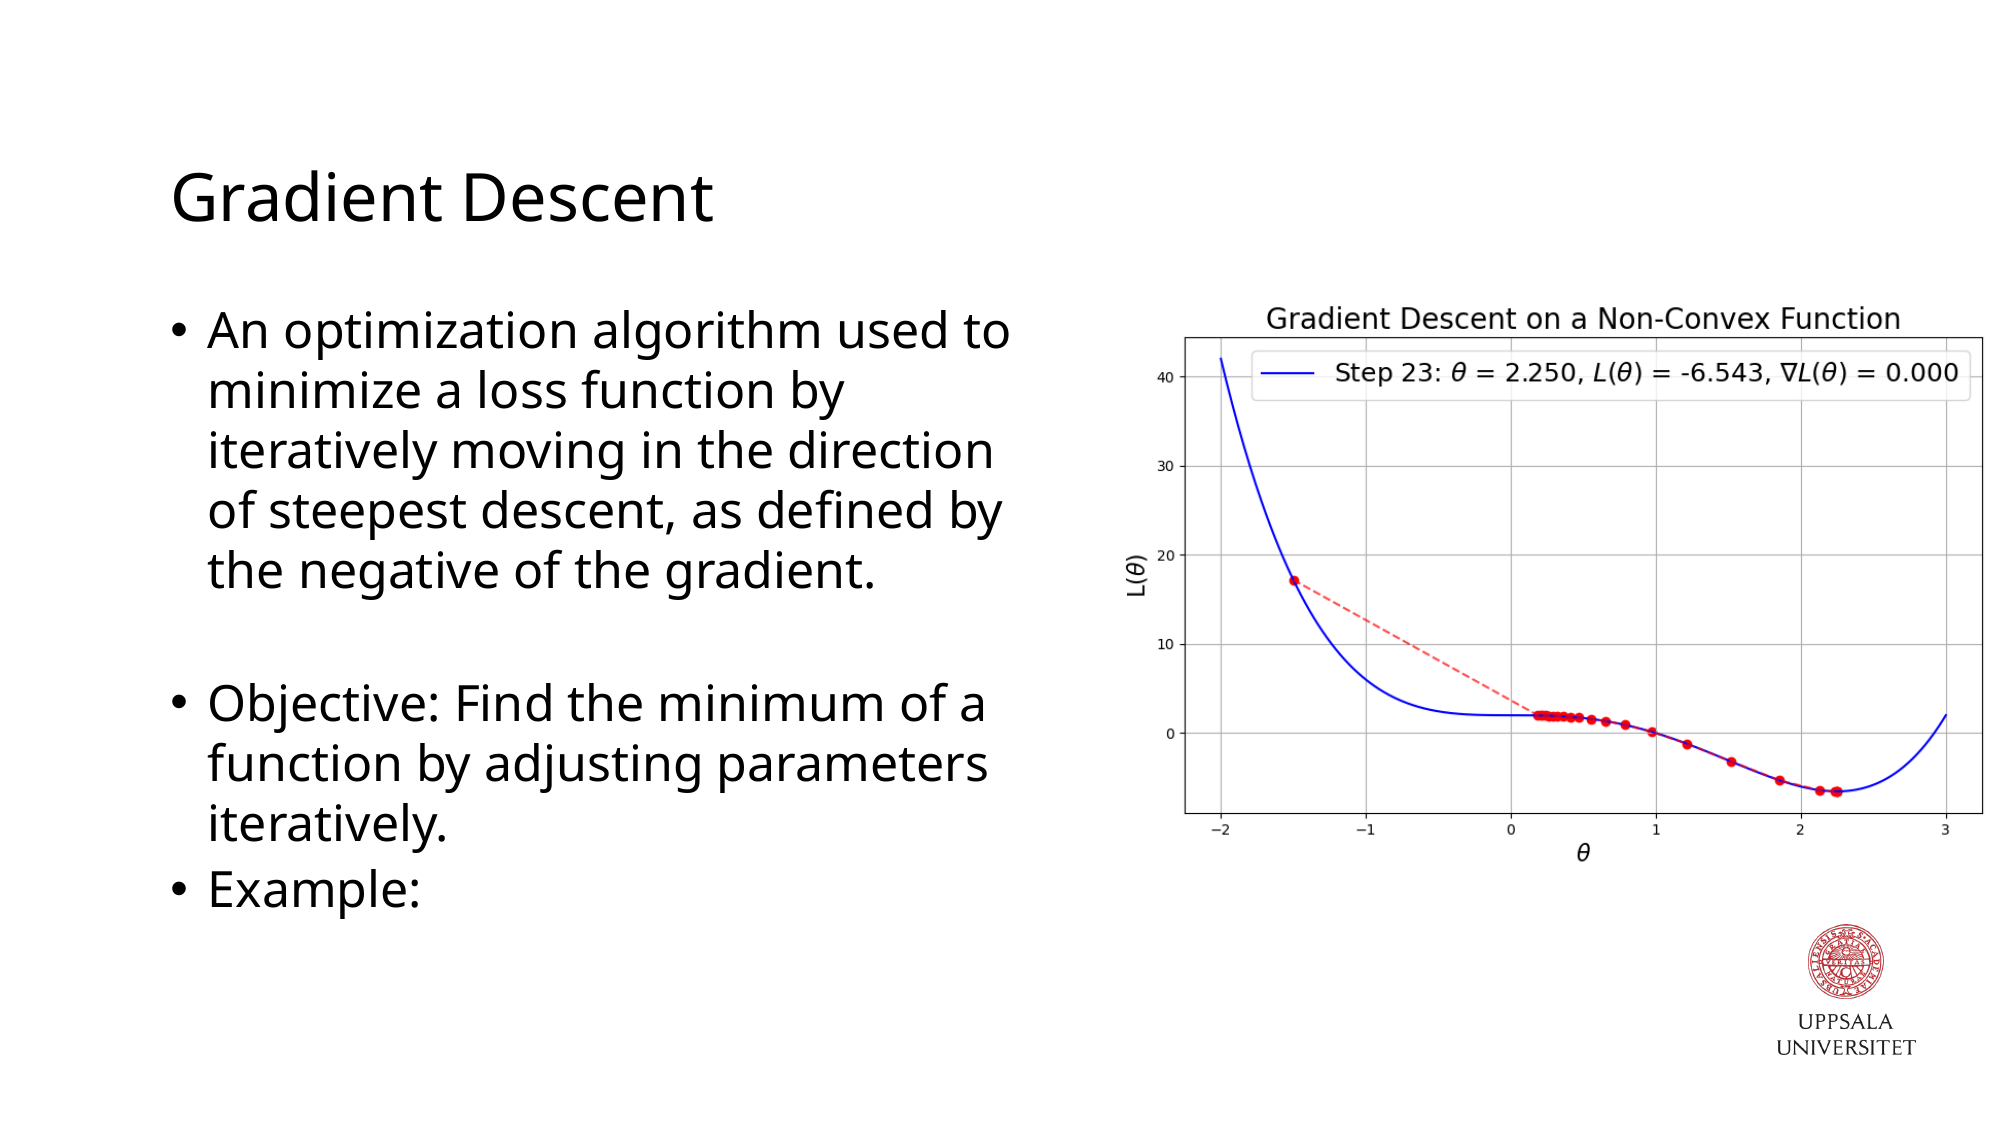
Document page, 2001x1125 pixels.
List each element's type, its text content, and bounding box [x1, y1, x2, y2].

title Gradient Descent [155, 137, 1710, 255]
picture [1120, 283, 1993, 881]
picture [1777, 924, 1916, 1055]
